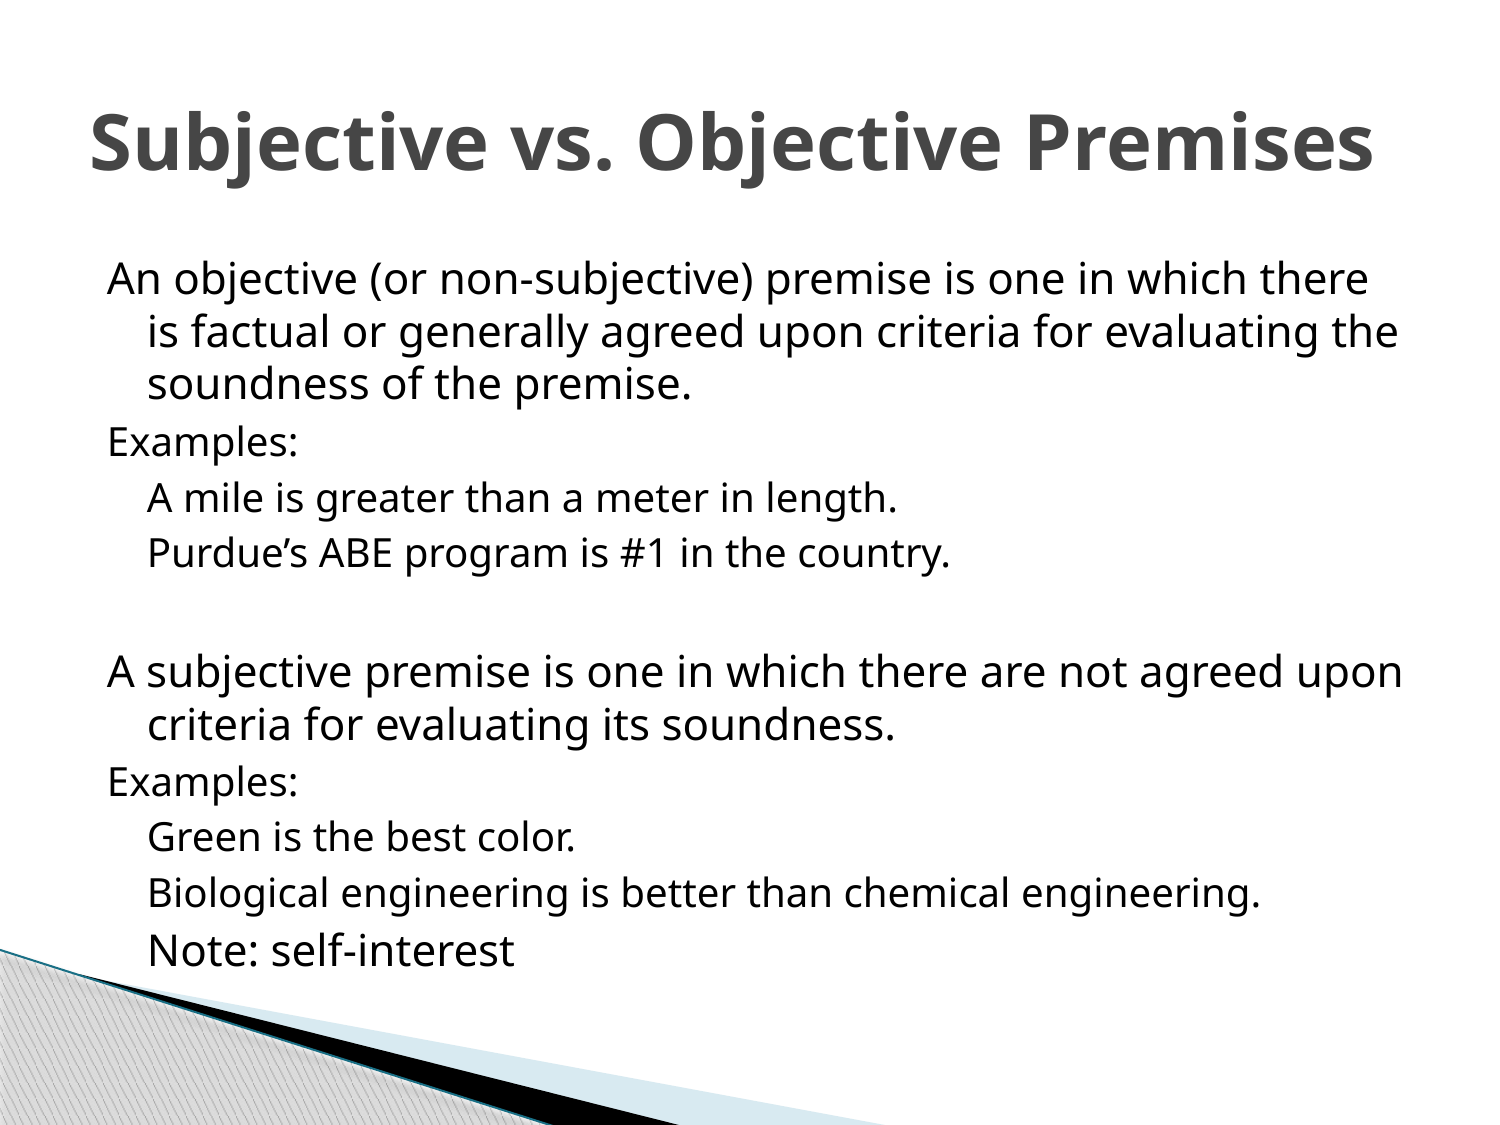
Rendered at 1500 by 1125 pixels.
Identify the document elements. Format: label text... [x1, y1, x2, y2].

list An objective (or non-subjective) premise is one in which there is factual or generally agreed upon criteria for evaluating the soundness of the premise. Examples: A mile is greater than a meter in length. Purdue’s ABE program is #1 in the country. A subjective premise is one in which there are not agreed upon criteria for evaluating its soundness. Examples: Green is the best color. Biological engineering is better than chemical engineering. Note: self-interest [75, 243, 1425, 986]
title Subjective vs. Objective Premises [75, 45, 1425, 233]
